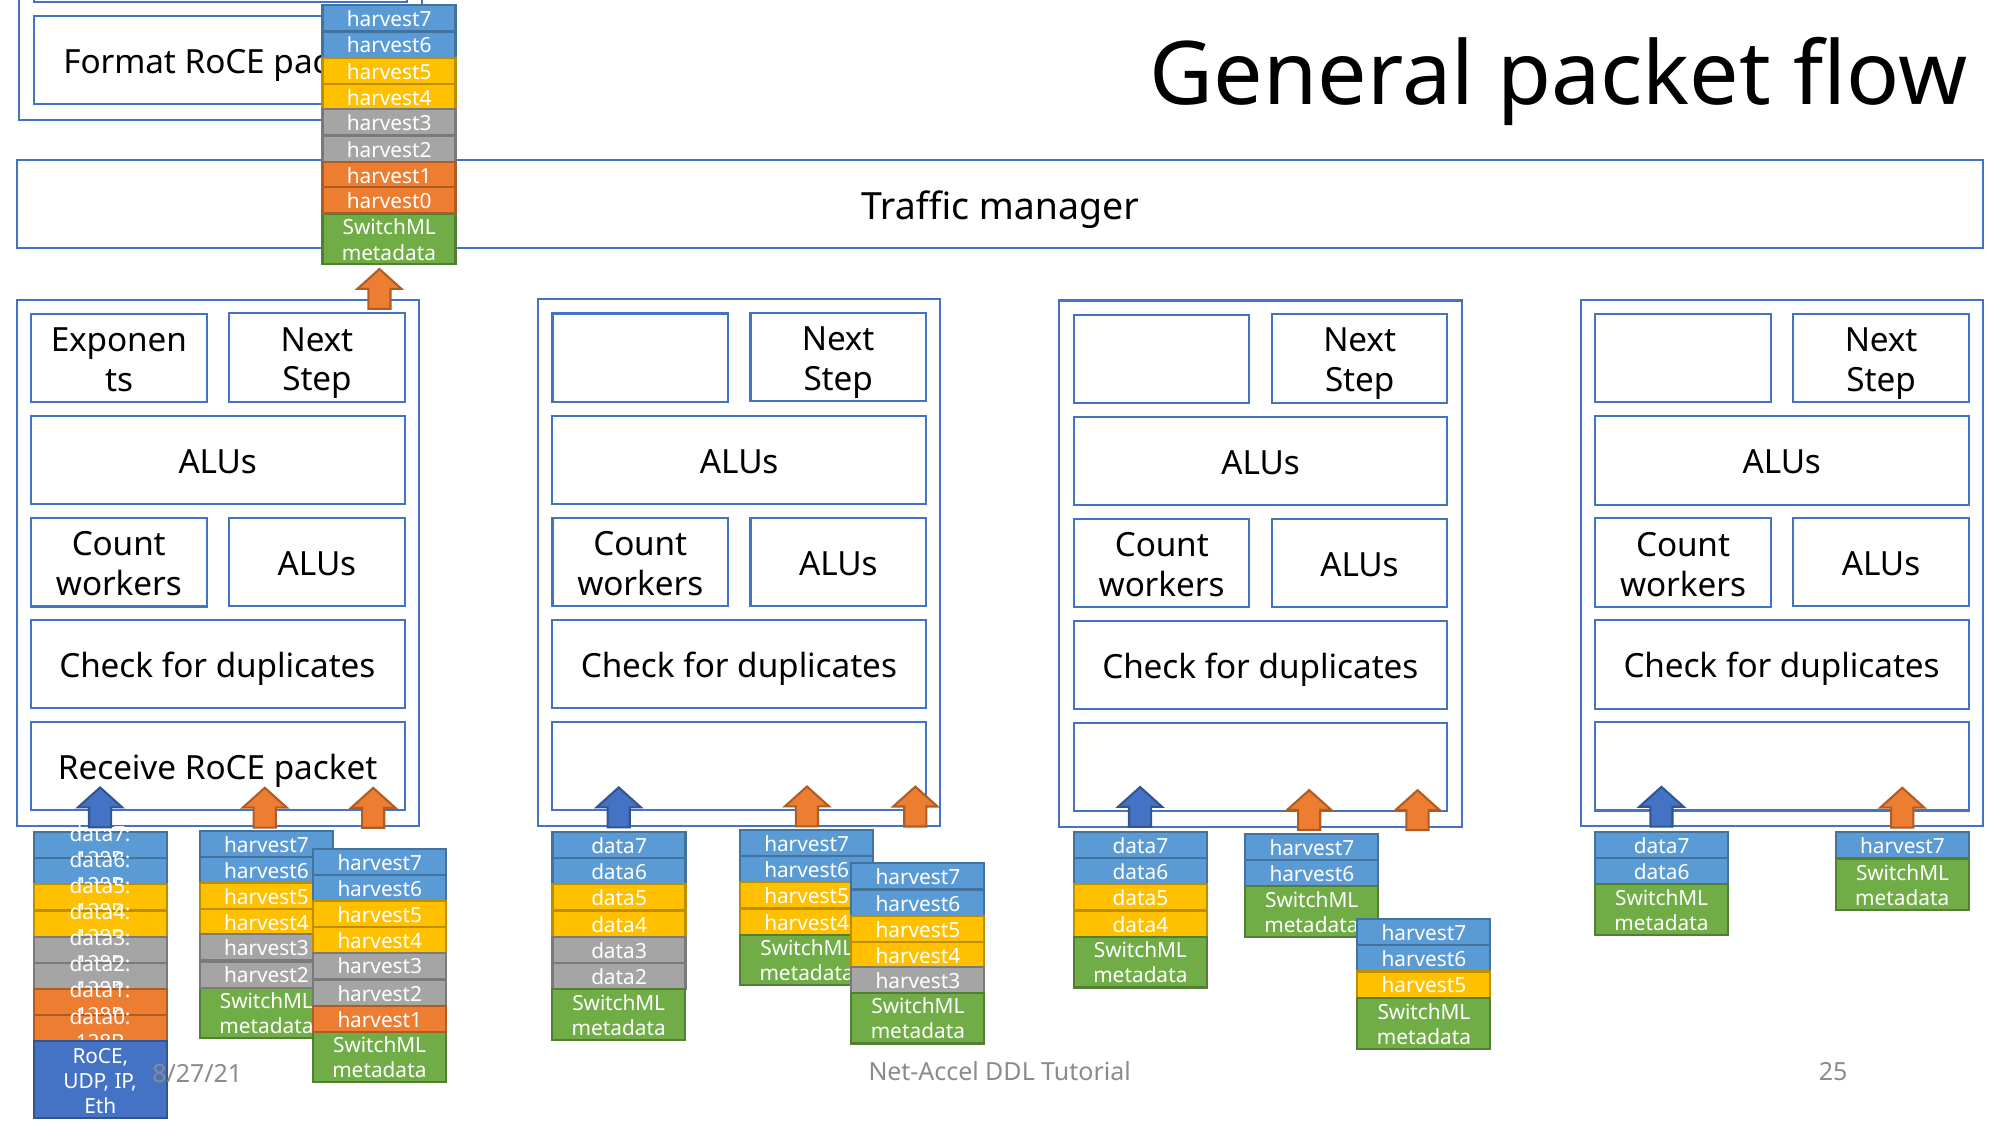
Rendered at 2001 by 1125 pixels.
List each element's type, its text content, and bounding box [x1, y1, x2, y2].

text_box Count workers [30, 517, 208, 608]
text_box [851, 863, 985, 1044]
title General packet flow [791, 20, 1984, 132]
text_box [1594, 832, 1729, 936]
text_box [239, 786, 290, 829]
text_box Next Step [228, 312, 406, 403]
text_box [19, 0, 422, 120]
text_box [552, 832, 686, 1040]
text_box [33, 832, 167, 1119]
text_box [199, 830, 333, 1039]
footer Net-Accel DDL Tutorial [662, 1042, 1338, 1103]
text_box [322, 5, 456, 265]
text_box [354, 267, 405, 310]
text_box [75, 786, 125, 829]
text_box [740, 830, 874, 986]
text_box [312, 848, 447, 1083]
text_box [537, 299, 941, 826]
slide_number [167, 1042, 588, 1103]
text_box ALUs [228, 517, 406, 607]
text_box Check for duplicates [30, 619, 406, 709]
text_box Traffic manager [457, 159, 1984, 249]
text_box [1357, 919, 1491, 1050]
slide_number 46 [1412, 1042, 1863, 1103]
text_box [1405, 827, 1430, 832]
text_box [1244, 834, 1379, 938]
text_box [1580, 299, 1984, 827]
text_box [16, 299, 420, 827]
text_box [1059, 300, 1462, 827]
text_box Exponents [30, 313, 208, 403]
text_box Traffic manager [16, 159, 321, 249]
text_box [1835, 832, 1969, 910]
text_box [1073, 832, 1207, 988]
text_box [1297, 827, 1322, 831]
text_box ALUs [30, 415, 406, 505]
text_box [348, 786, 399, 829]
text_box Receive RoCE packet [30, 721, 406, 811]
